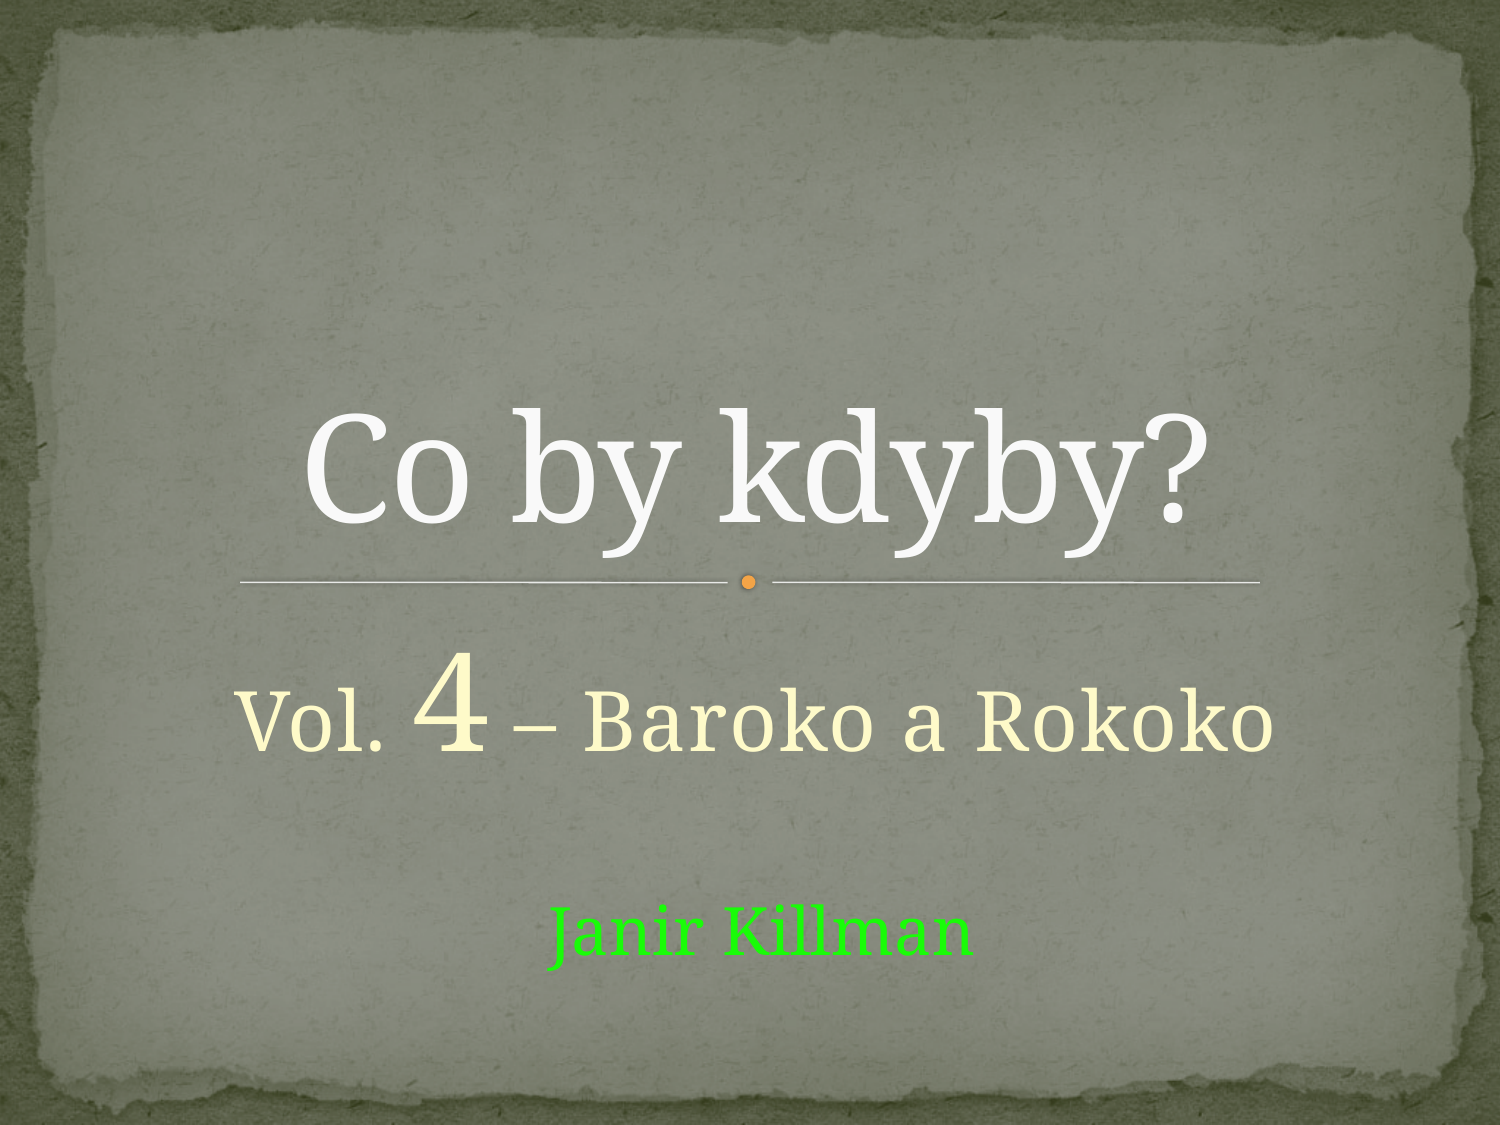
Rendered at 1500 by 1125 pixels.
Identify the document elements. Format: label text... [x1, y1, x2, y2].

text_box Janir Killman [360, 881, 1164, 977]
subtitle Vol. 4 – Baroko a Rokoko [75, 606, 1438, 795]
title Co by kdyby? [74, 235, 1438, 561]
